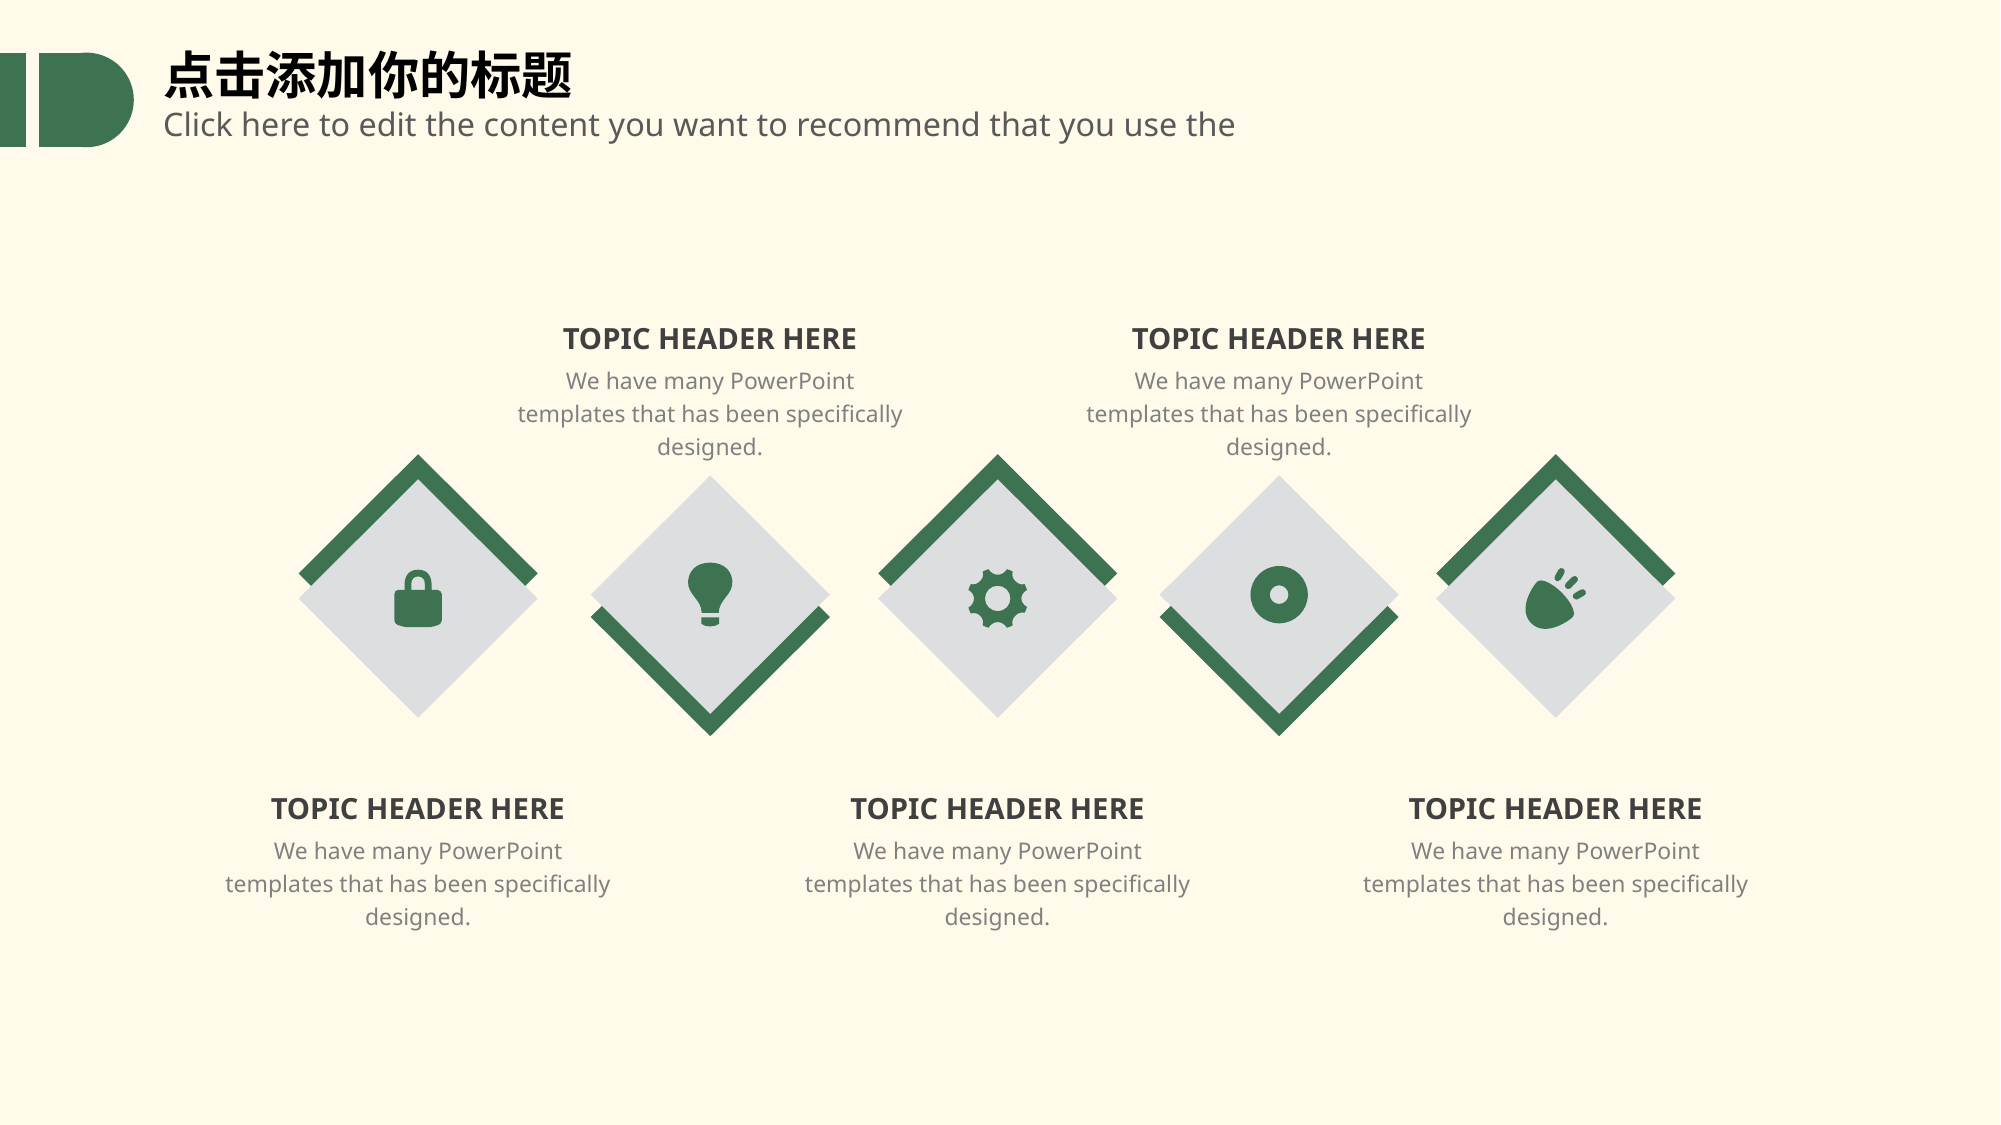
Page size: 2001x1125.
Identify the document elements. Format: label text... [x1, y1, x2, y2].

text_box TOPIC HEADER HERE We have many PowerPoint templates that has been specifically designed. [1361, 783, 1750, 931]
text_box [968, 569, 1028, 628]
text_box [1250, 565, 1308, 624]
text_box [1158, 606, 1401, 738]
text_box [297, 477, 540, 720]
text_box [688, 562, 733, 627]
text_box [1434, 452, 1677, 586]
list 点击添加你的标题 [148, 42, 1442, 100]
text_box TOPIC HEADER HERE We have many PowerPoint templates that has been specifically designed. [803, 783, 1192, 931]
text_box [1158, 473, 1401, 716]
text_box TOPIC HEADER HERE We have many PowerPoint templates that has been specifically designed. [223, 783, 613, 931]
text_box [297, 452, 540, 586]
list Click here to edit the content you want to recommend that you use the [148, 100, 1442, 151]
text_box TOPIC HEADER HERE We have many PowerPoint templates that has been specifically designed. [515, 313, 905, 461]
text_box [589, 606, 832, 738]
text_box TOPIC HEADER HERE We have many PowerPoint templates that has been specifically designed. [1084, 313, 1474, 461]
text_box [876, 452, 1119, 586]
text_box [1434, 477, 1677, 720]
text_box [589, 473, 832, 716]
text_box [1525, 568, 1586, 629]
text_box [394, 569, 442, 628]
text_box [876, 477, 1119, 720]
